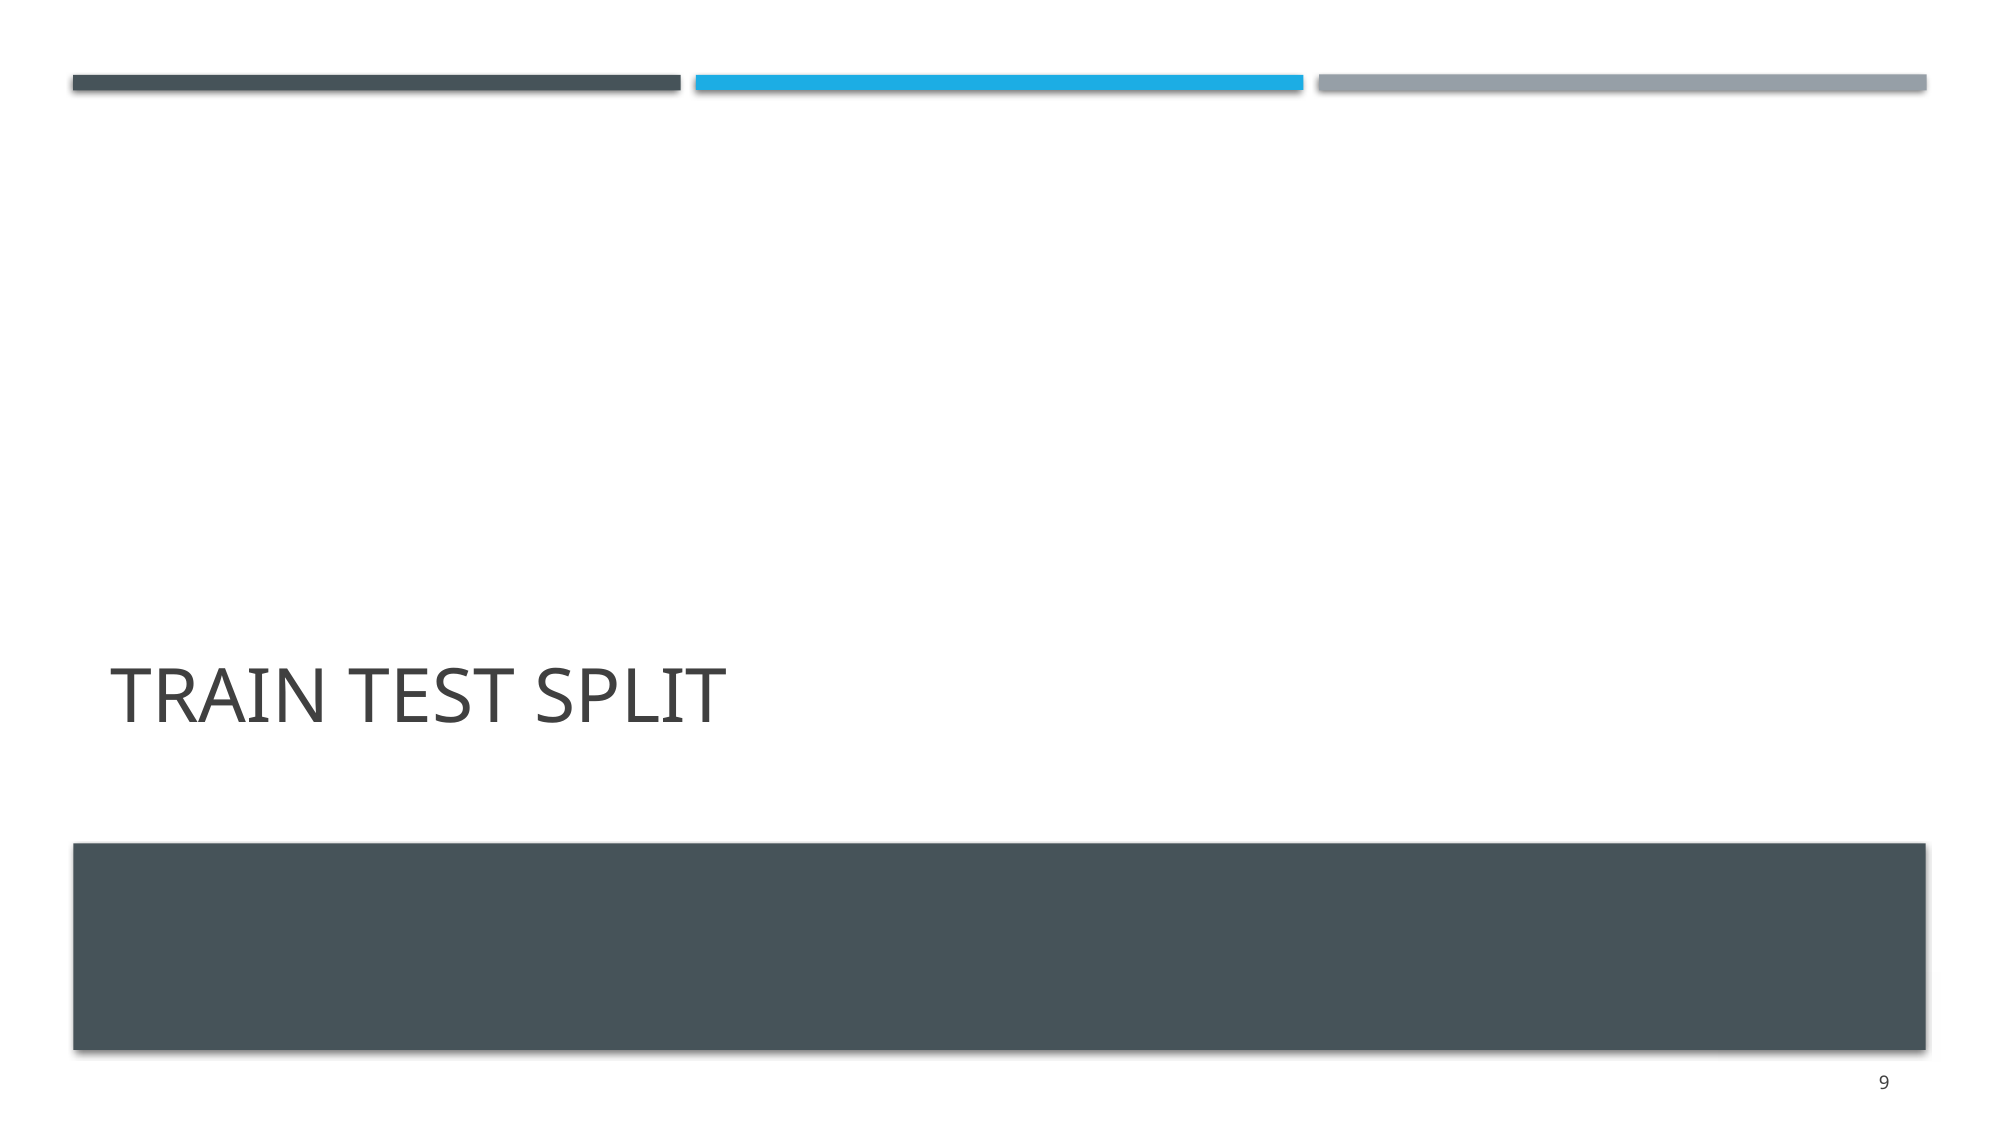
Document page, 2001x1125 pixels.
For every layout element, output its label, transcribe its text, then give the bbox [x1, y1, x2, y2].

title Train Test Split [95, 392, 1905, 745]
picture [1718, 972, 1941, 1062]
slide_number 9 [1732, 1053, 1905, 1114]
